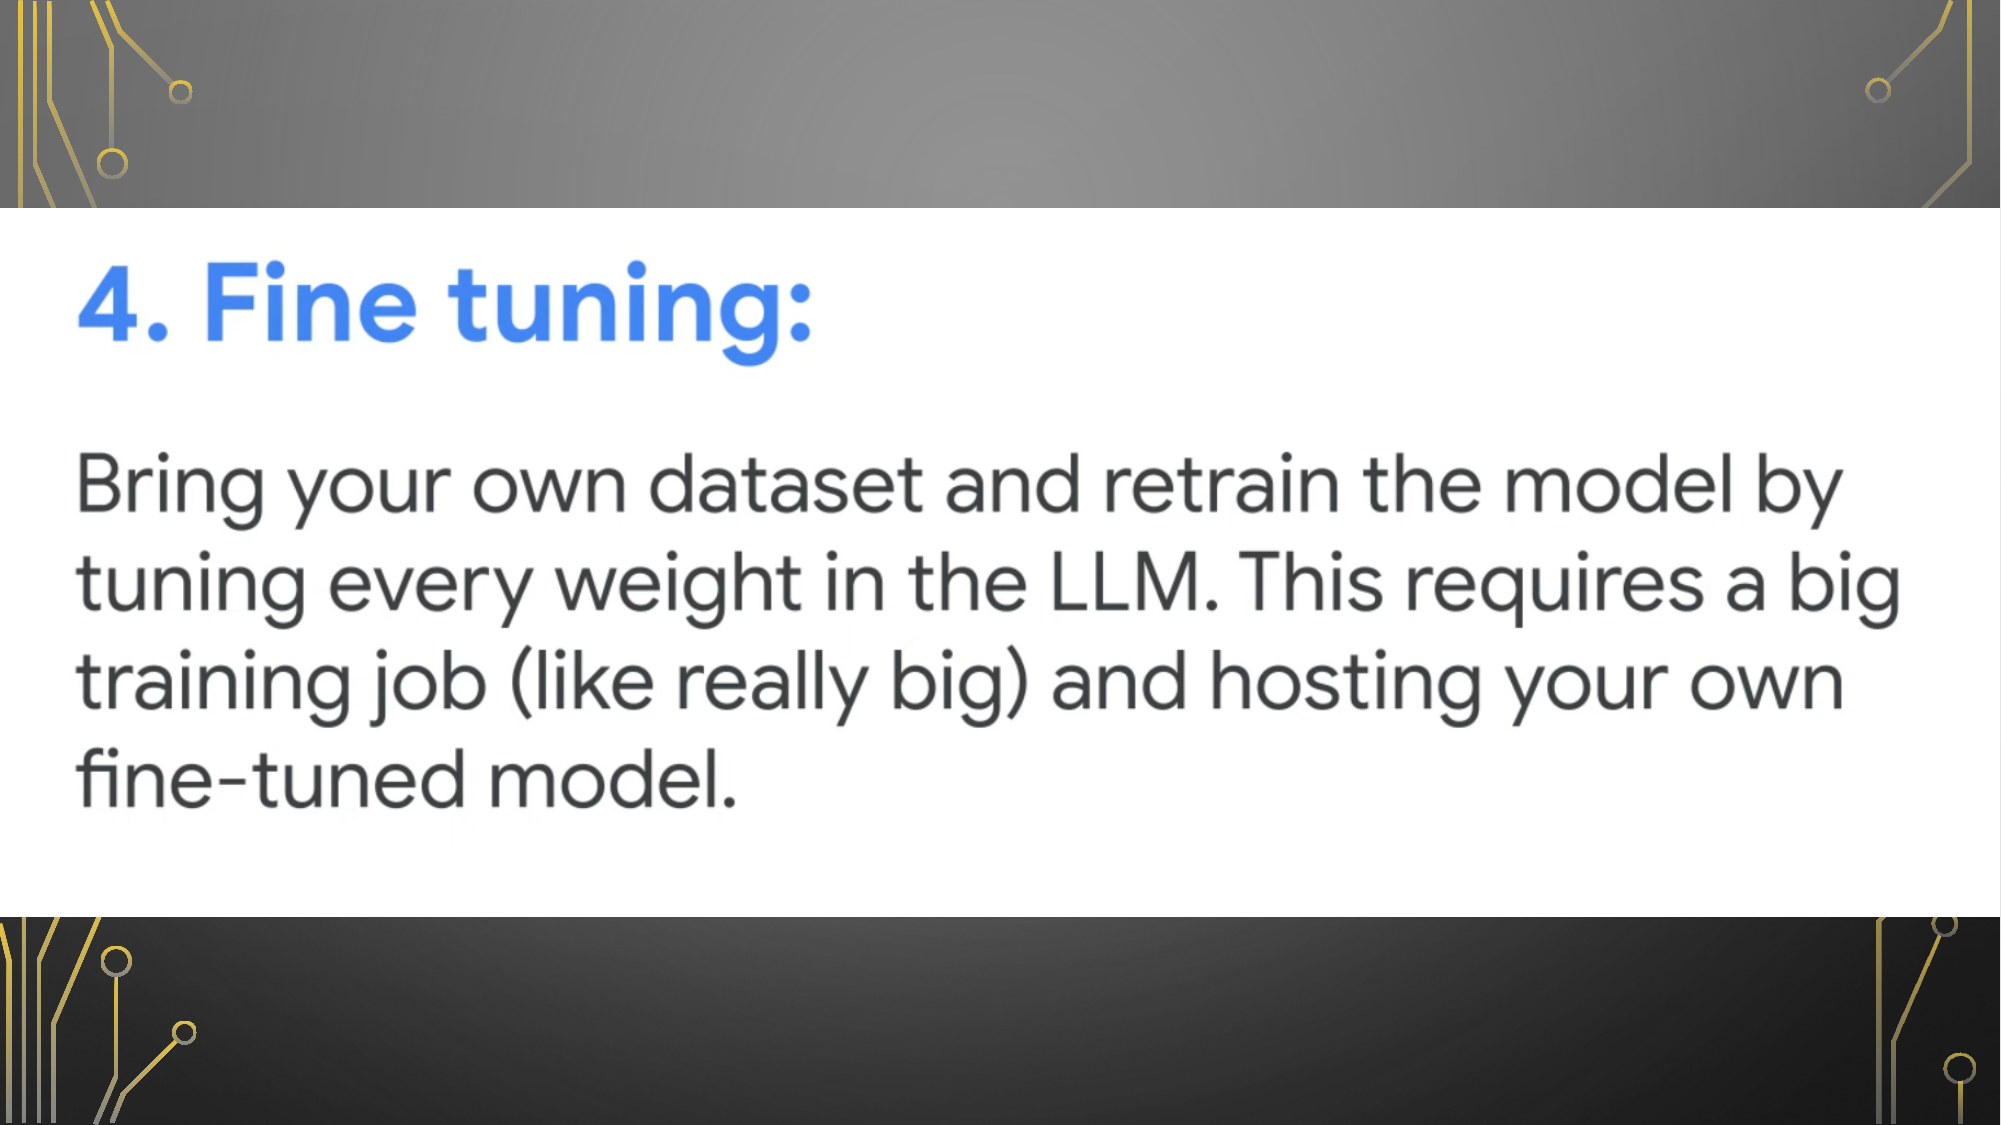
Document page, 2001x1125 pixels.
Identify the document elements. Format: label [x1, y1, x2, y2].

picture [0, 208, 2000, 917]
